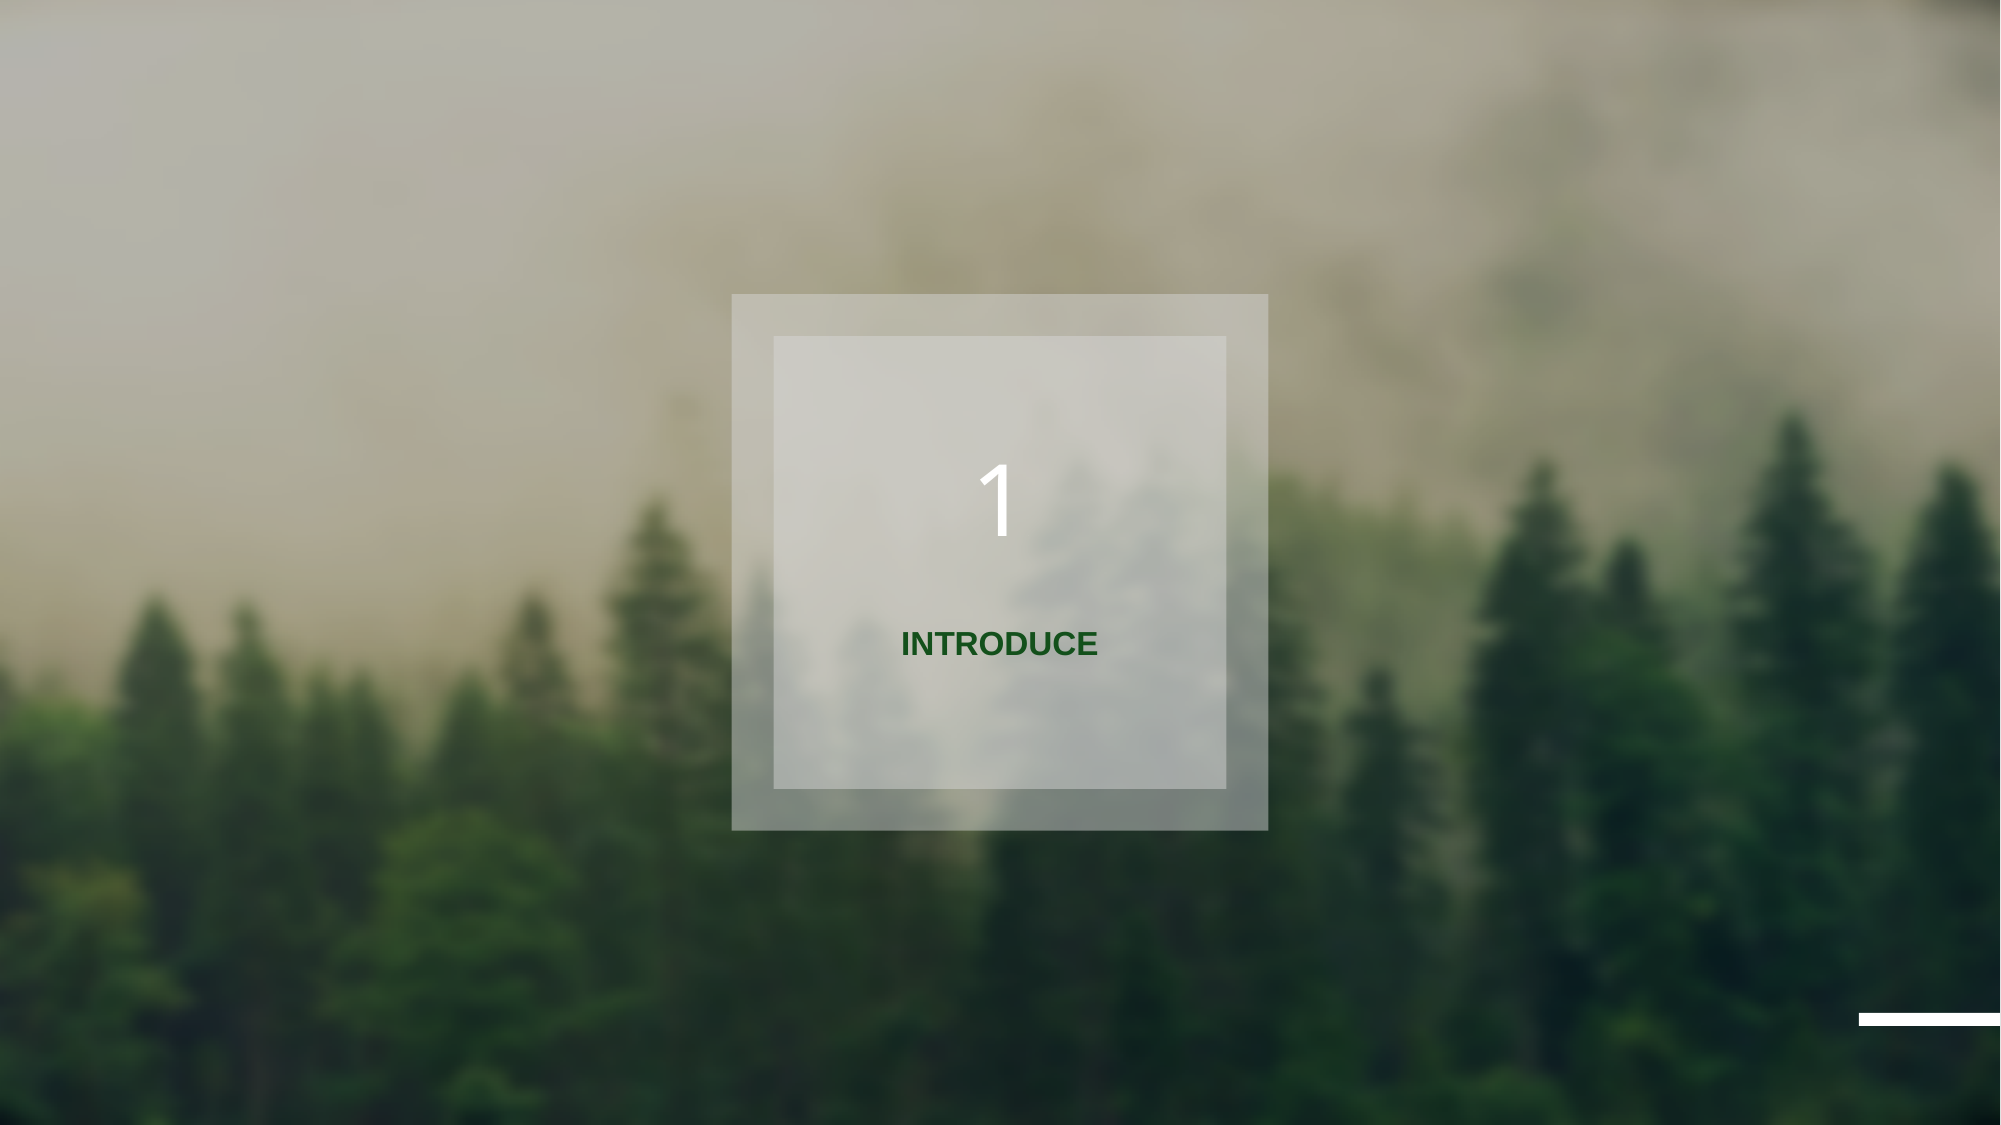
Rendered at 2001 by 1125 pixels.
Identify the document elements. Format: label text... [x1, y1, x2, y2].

text_box INTRODUCE [886, 589, 1114, 675]
text_box [1857, 1011, 2000, 1027]
text_box [772, 335, 1228, 790]
picture [0, 0, 2001, 1125]
text_box 1. [935, 429, 1064, 564]
text_box [730, 293, 1270, 832]
